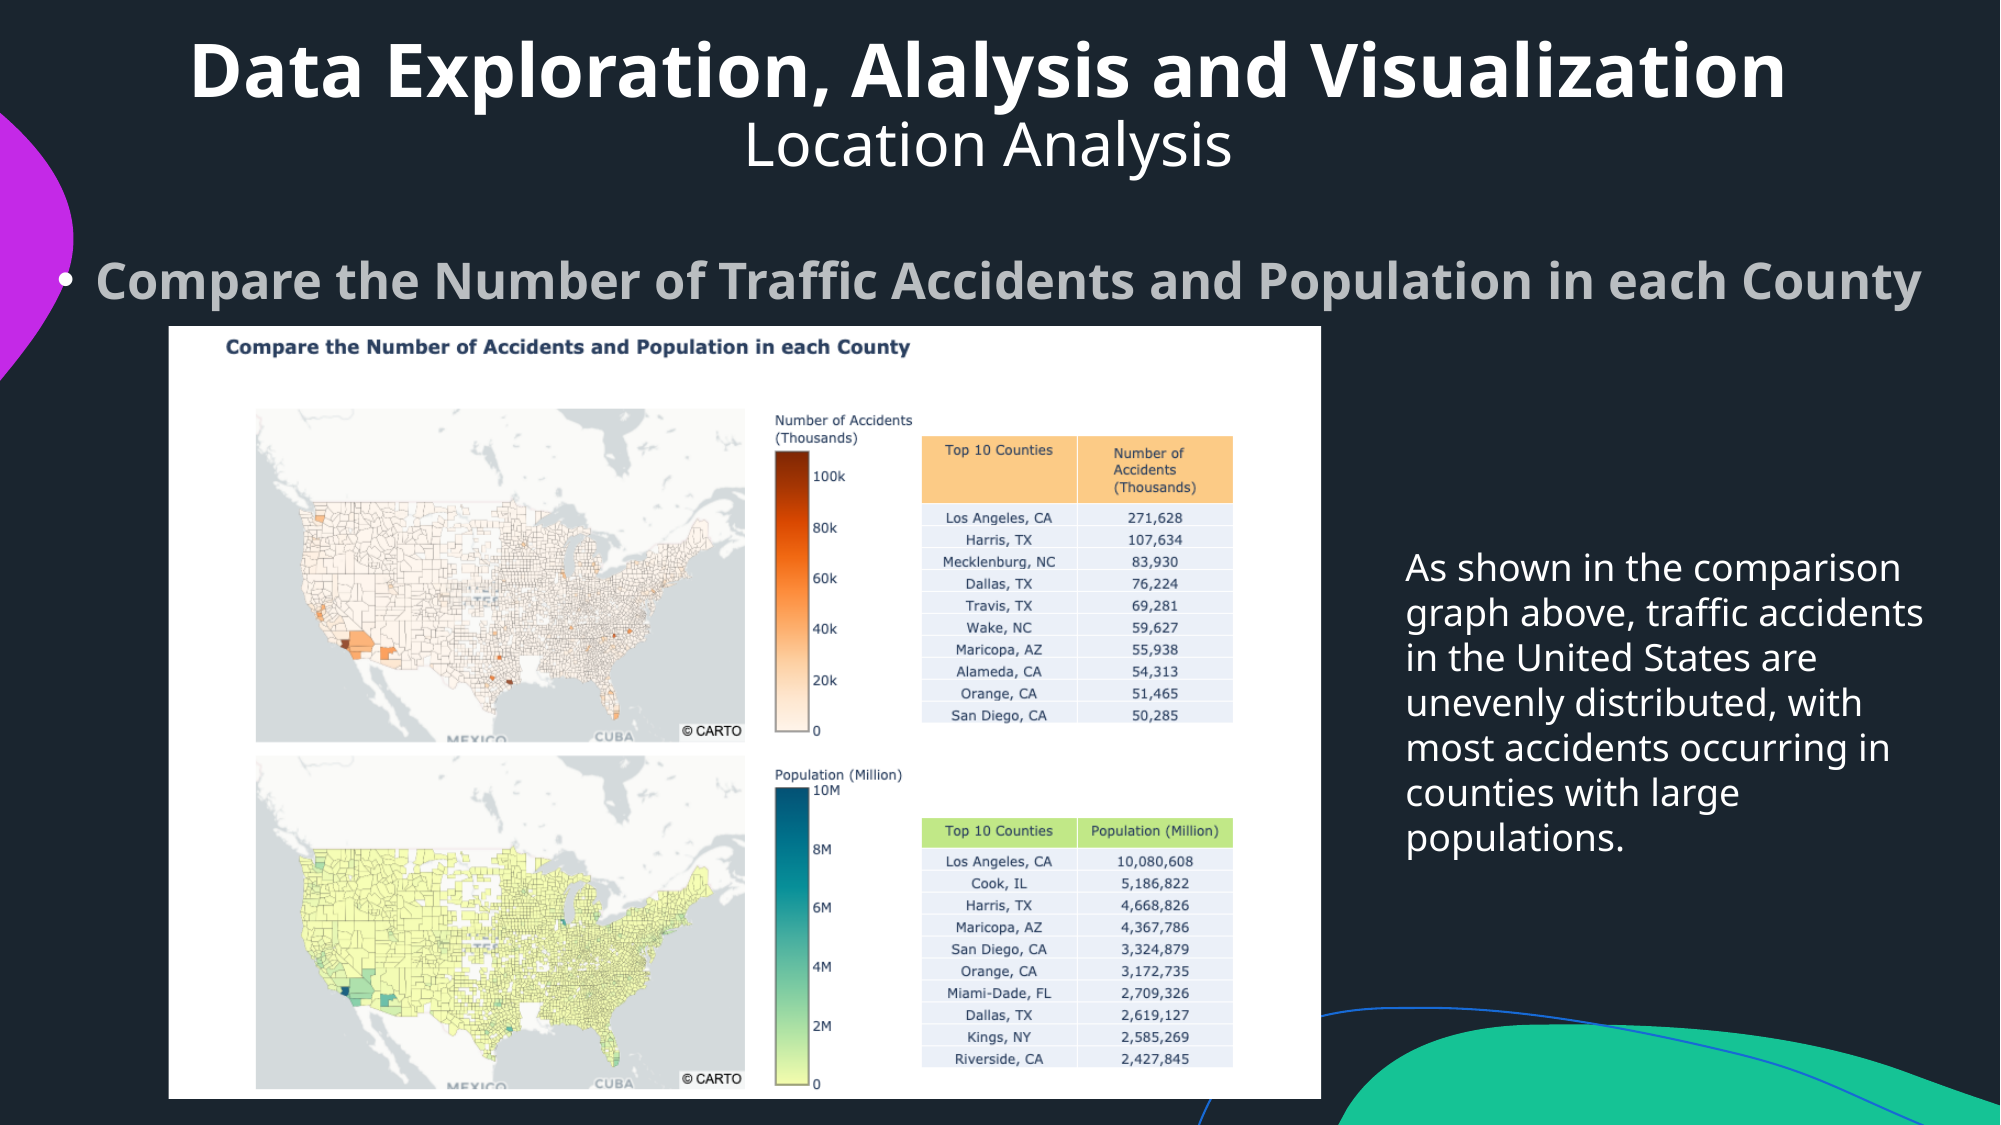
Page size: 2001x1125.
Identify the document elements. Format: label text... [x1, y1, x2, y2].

picture [168, 326, 1322, 1099]
text_box Compare the Number of Traffic Accidents and Population in each County [42, 226, 1958, 327]
text_box As shown in the comparison graph above, traffic accidents in the United States are unevenly distributed, with most accidents occurring in counties with large populations. [1390, 536, 1958, 867]
text_box Data Exploration, Alalysis and Visualization Location Analysis [114, 26, 1864, 226]
